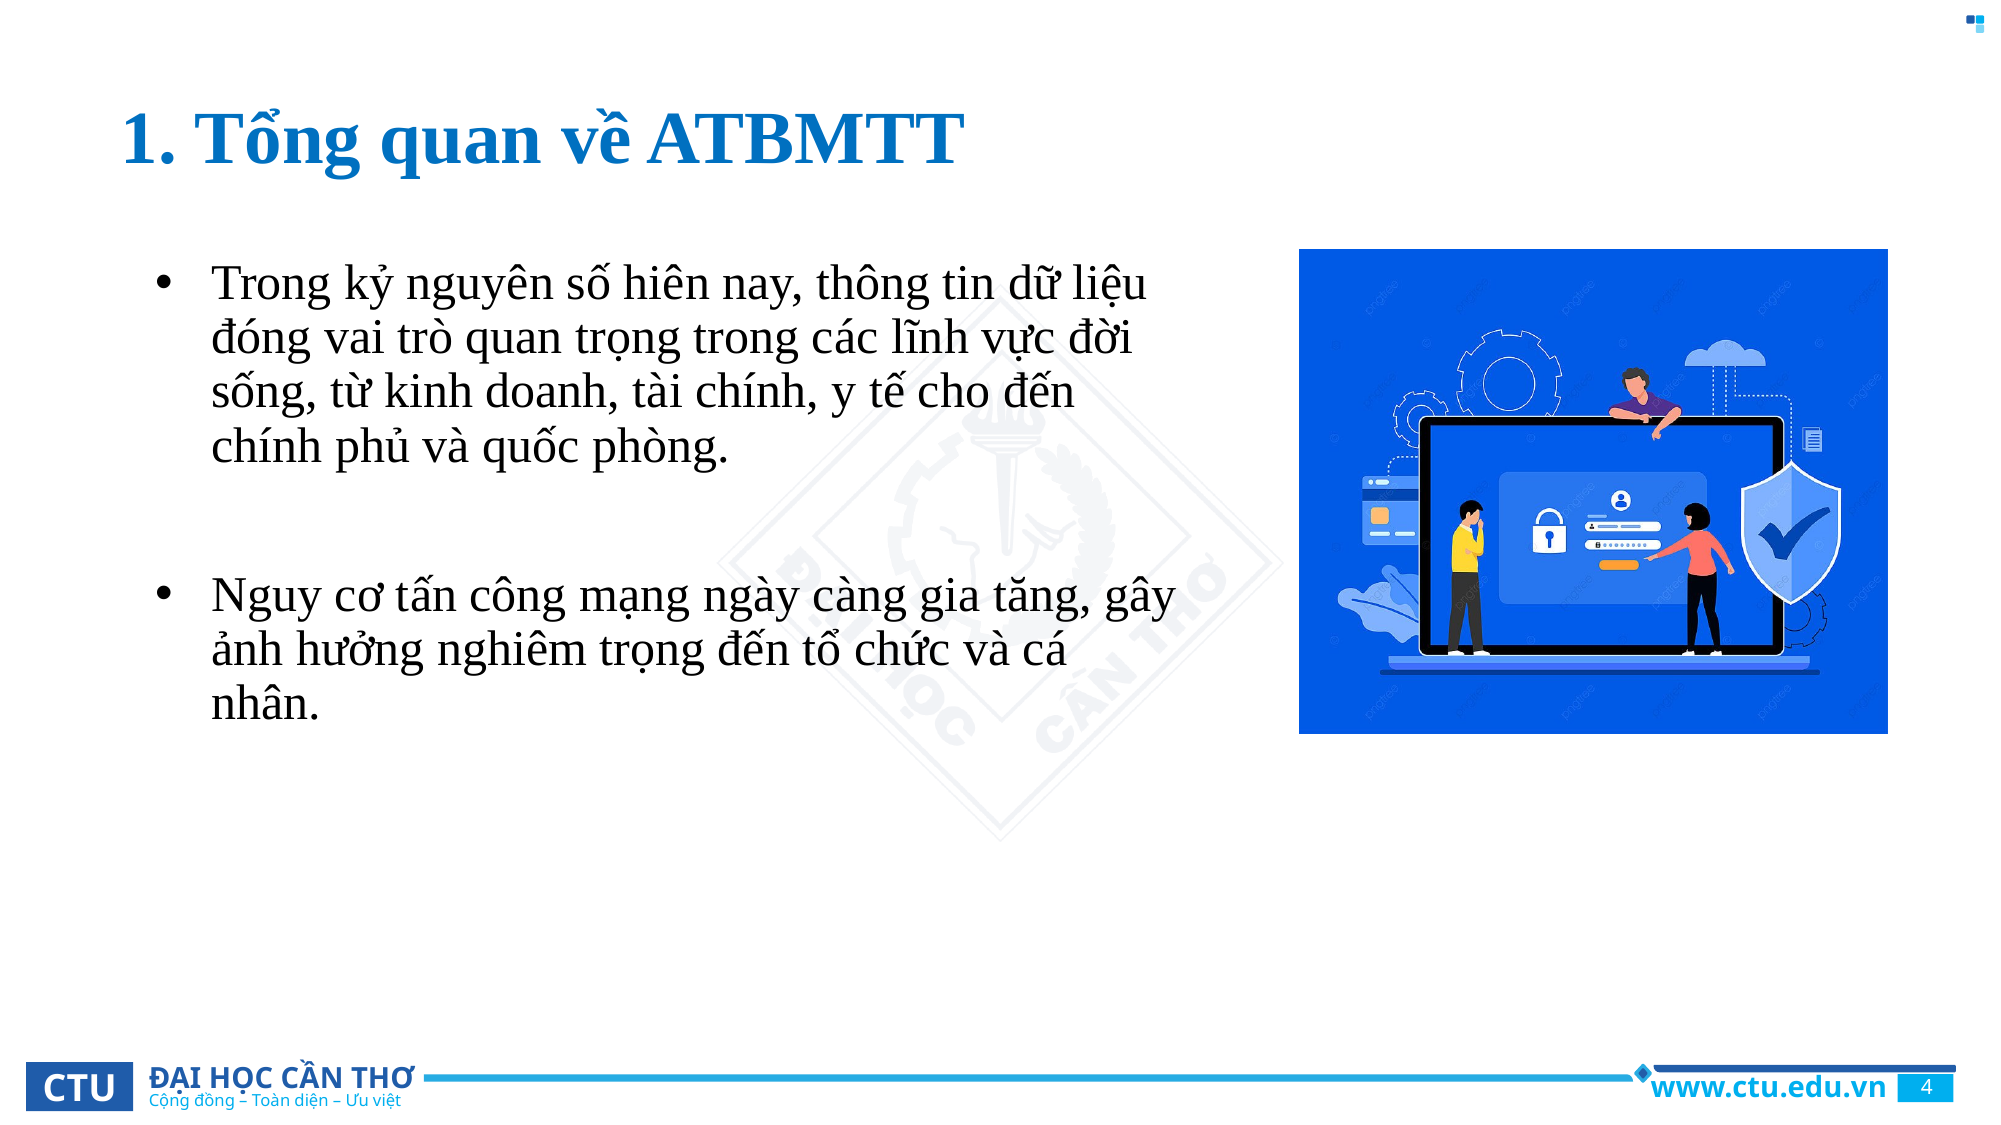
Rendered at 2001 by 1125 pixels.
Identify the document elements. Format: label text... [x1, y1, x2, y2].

subtitle Trong kỷ nguyên số hiên nay, thông tin dữ liệu đóng vai trò quan trọng trong các lĩnh vực đời sống, từ kinh doanh, tài chính, y tế cho đến chính phủ và quốc phòng. Nguy cơ tấn công mạng ngày càng gia tăng, gây ảnh hưởng nghiêm trọng đến tổ chức và cá nhân. [140, 249, 1196, 824]
picture [1299, 249, 1888, 734]
title 1. Tổng quan về ATBMTT [105, 74, 1088, 188]
